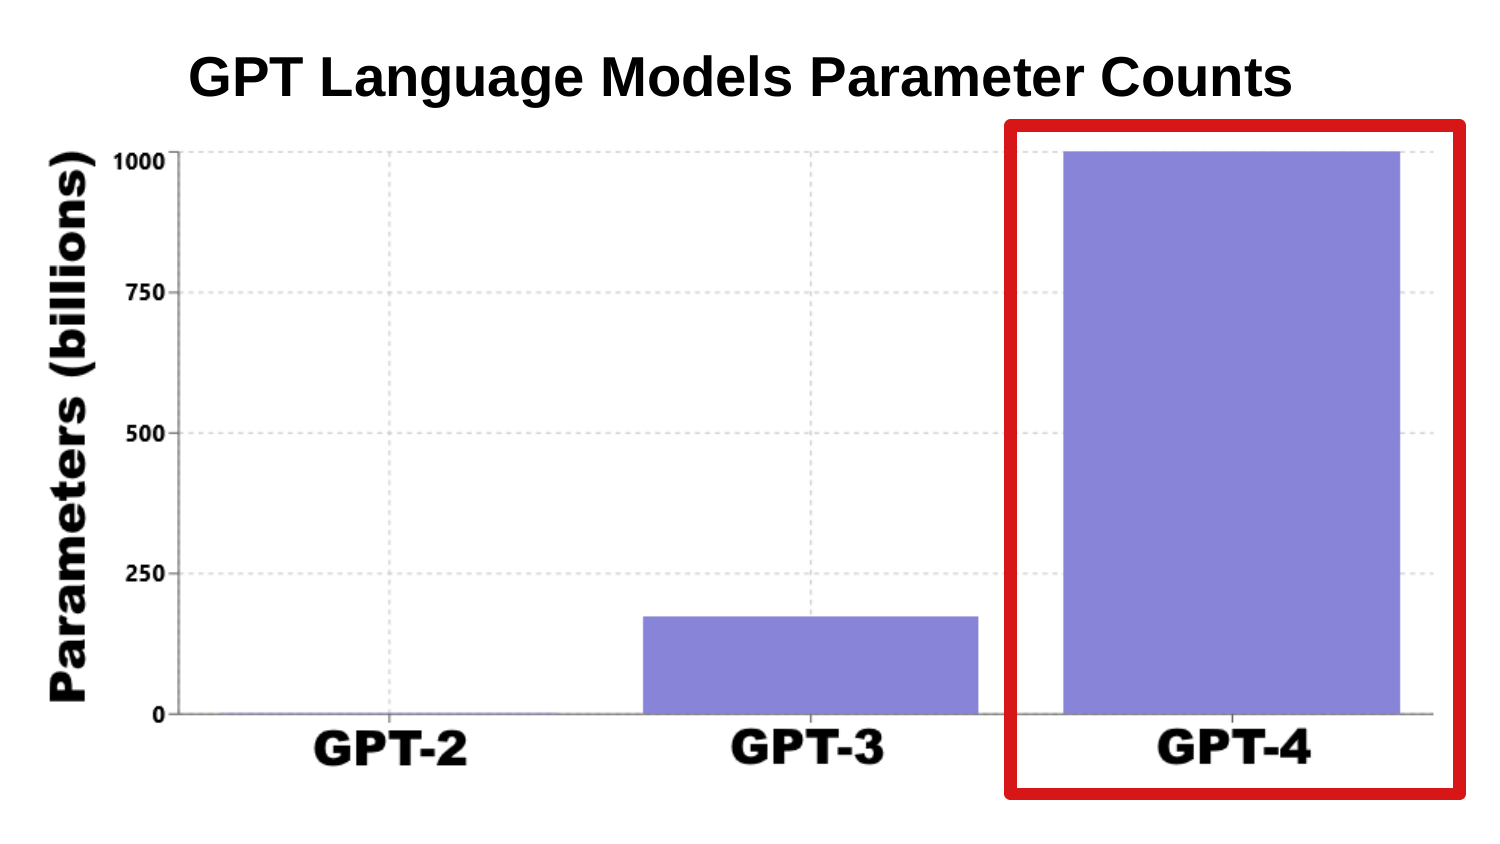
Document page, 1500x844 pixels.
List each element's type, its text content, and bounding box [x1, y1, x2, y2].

text_box GPT Language Models Parameter Counts [173, 25, 1327, 123]
picture [0, 124, 1500, 834]
